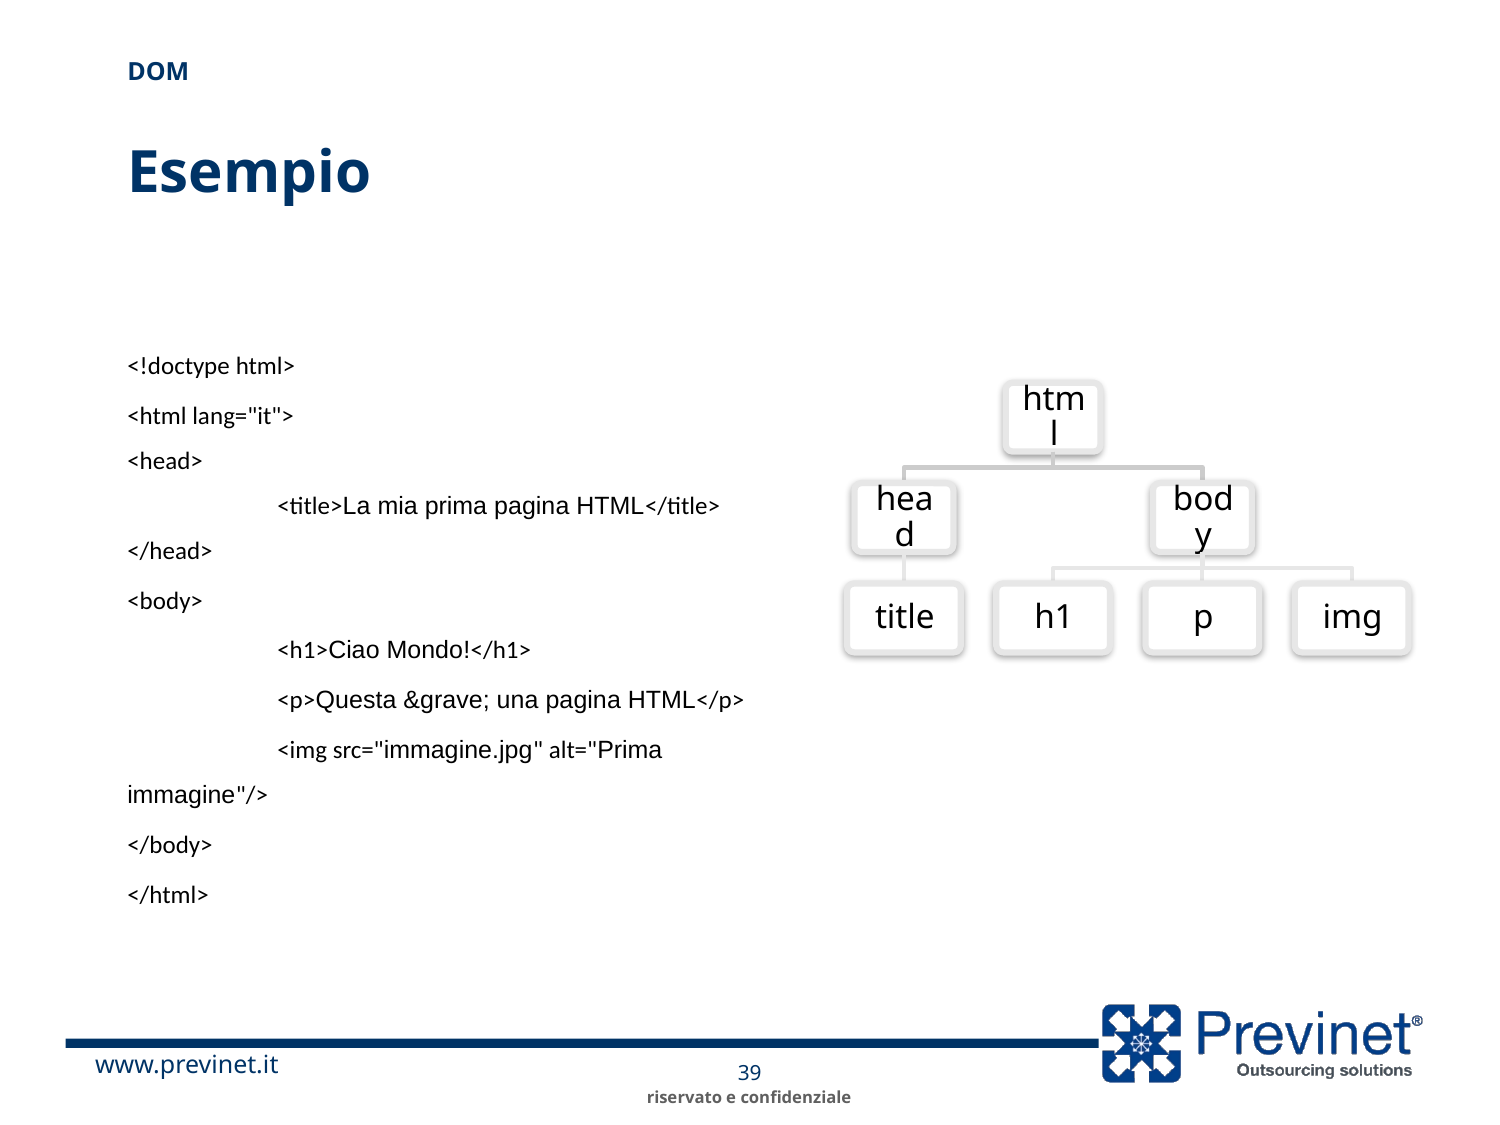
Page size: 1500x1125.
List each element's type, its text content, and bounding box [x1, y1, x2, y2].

text_box <!doctype html> <html lang="it"> <head> <title>La mia prima pagina HTML</title> </head> <body> <h1>Ciao Mondo!</h1> <p>Questa &grave; una pagina HTML</p> <img src="immagine.jpg" alt="Prima immagine"/> </body> </html> [112, 327, 809, 898]
picture [1099, 999, 1438, 1087]
title Esempio [112, 164, 1388, 263]
text_box Dom [112, 0, 1388, 164]
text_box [844, 290, 1411, 745]
text_box [809, 327, 1447, 898]
